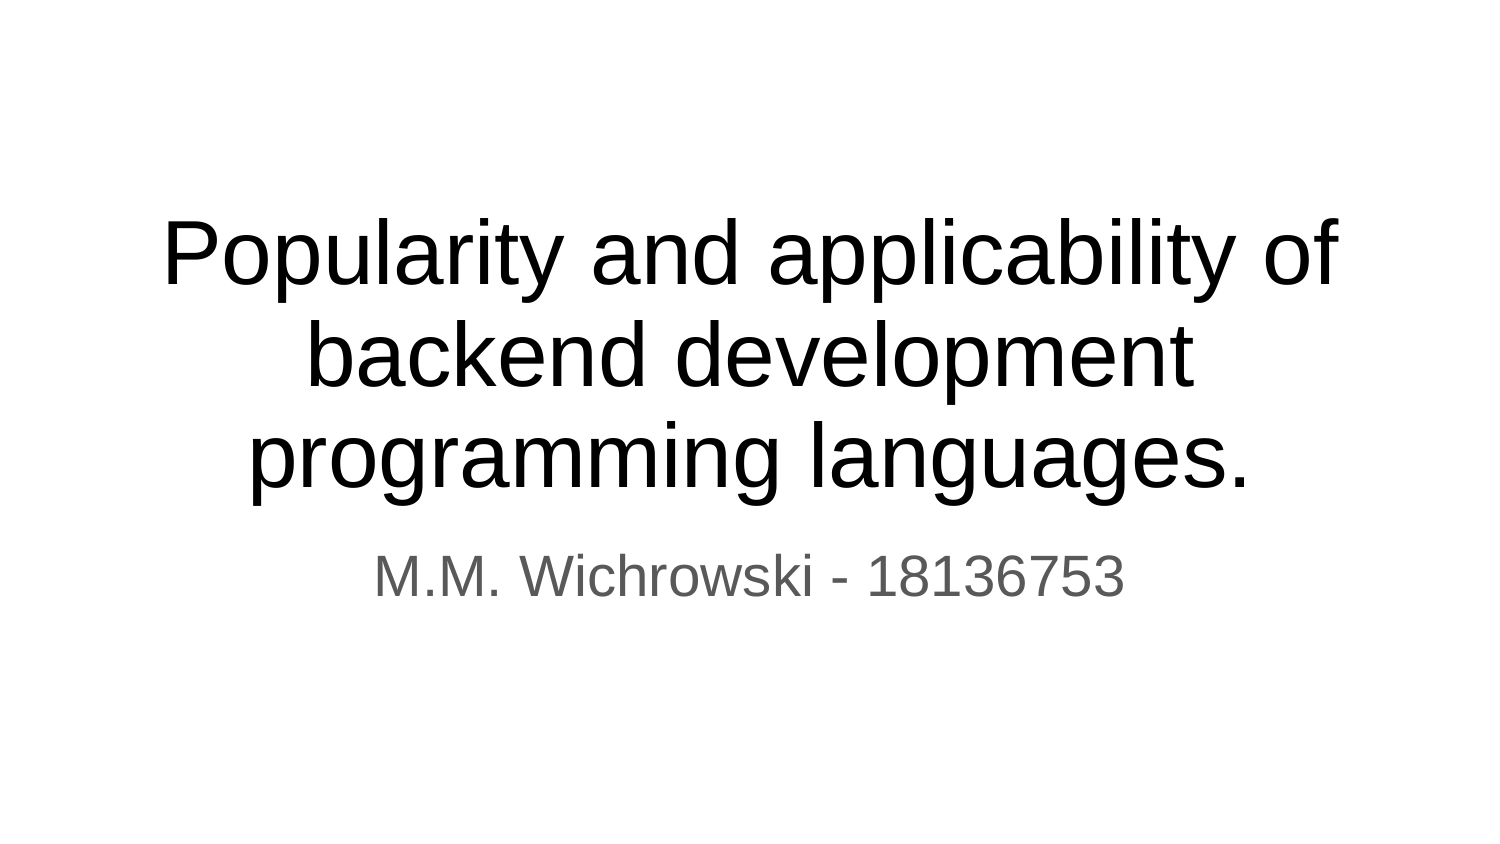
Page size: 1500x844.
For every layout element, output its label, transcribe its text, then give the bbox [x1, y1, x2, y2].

title Popularity and applicability of backend development programming languages. [51, 185, 1449, 523]
subtitle M.M. Wichrowski - 18136753 [51, 528, 1449, 659]
